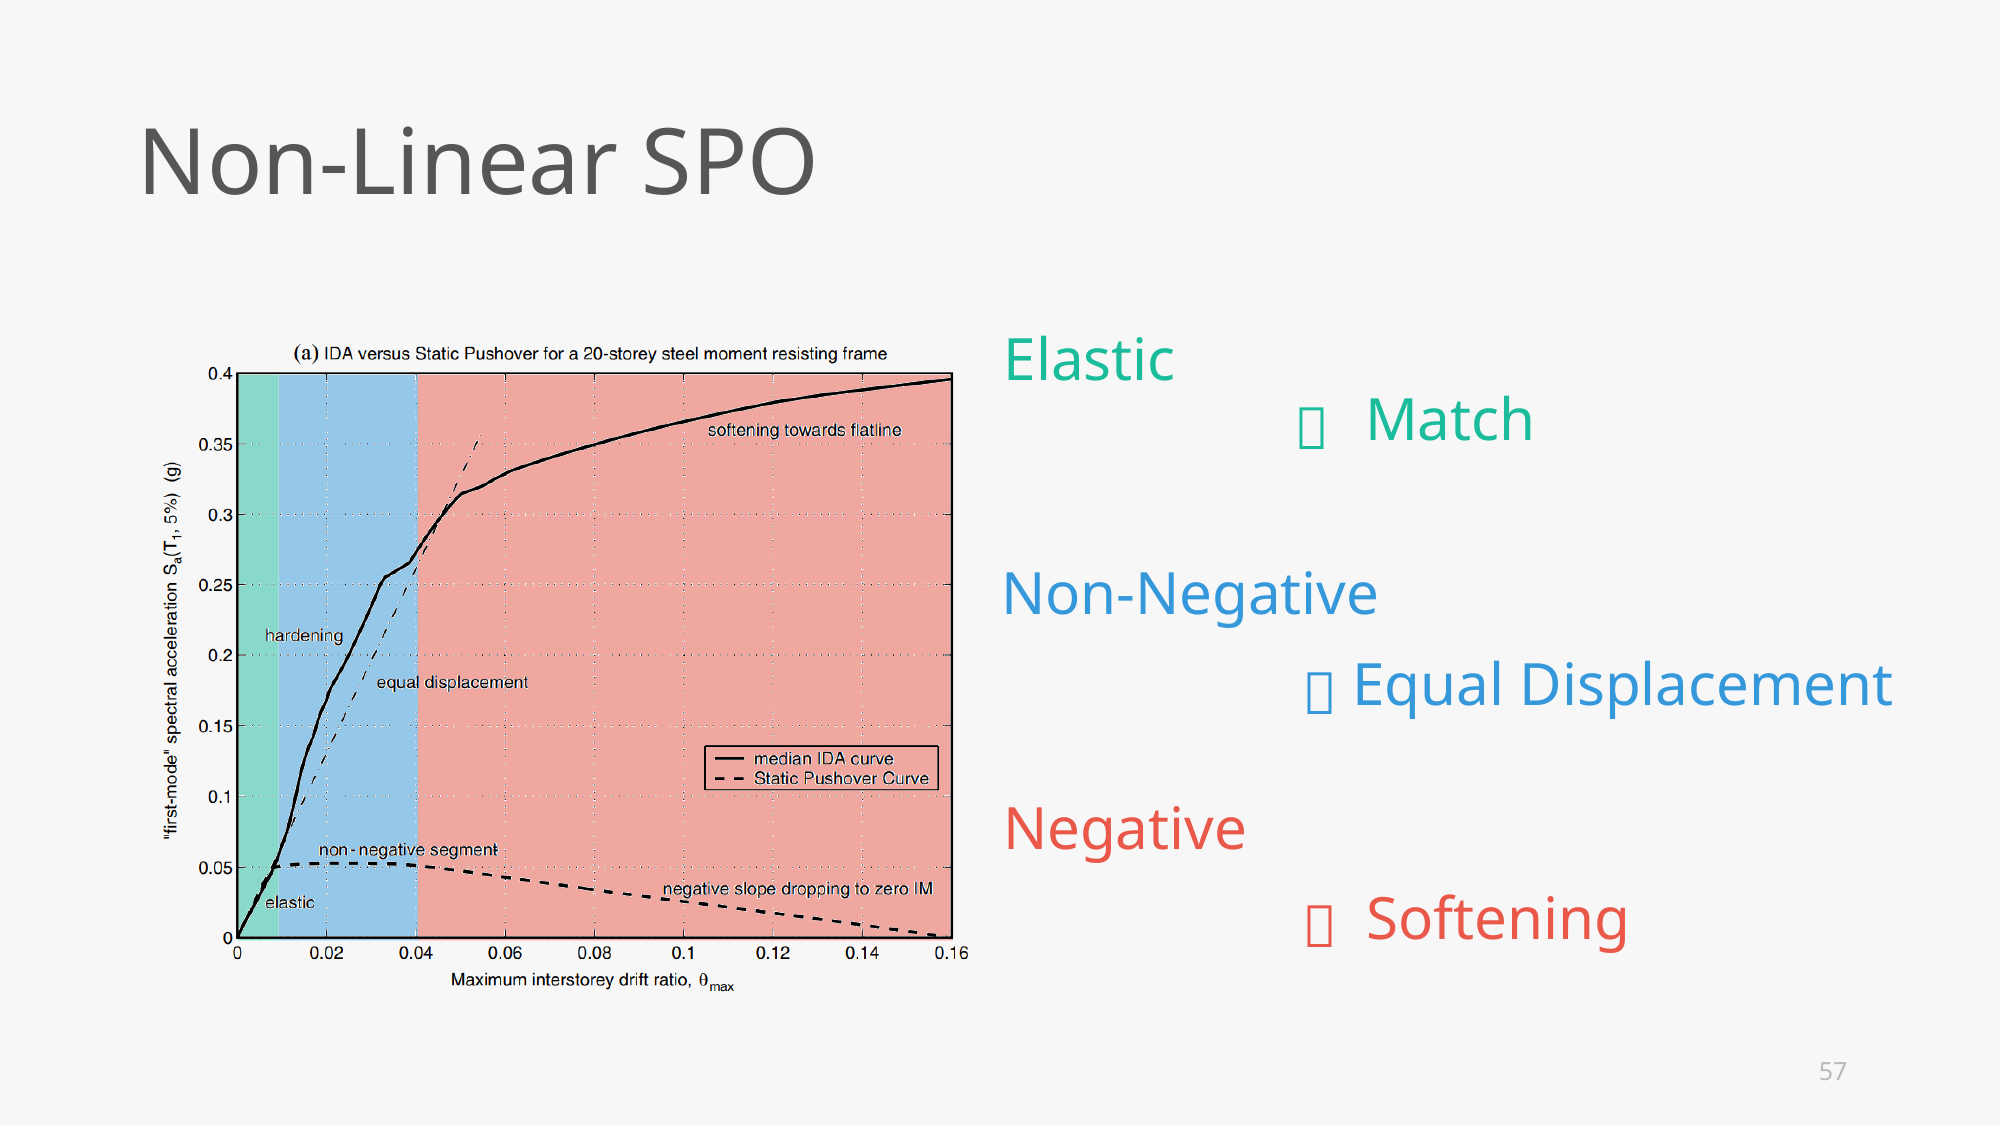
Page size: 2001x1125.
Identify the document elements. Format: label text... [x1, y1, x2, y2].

text_box Elastic [1001, 314, 1191, 400]
slide_number 57 [1412, 1042, 1863, 1103]
text_box Match [1350, 374, 1551, 460]
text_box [137, 314, 1001, 999]
text_box  [1302, 635, 1353, 734]
text_box Equal Displacement [1337, 639, 1909, 725]
text_box  [1302, 867, 1353, 967]
text_box Softening [1353, 874, 1645, 959]
text_box Negative [1001, 783, 1262, 869]
list Non-Linear SPO [137, 108, 873, 224]
text_box  [1294, 370, 1345, 469]
text_box Non-Negative [1001, 549, 1394, 634]
